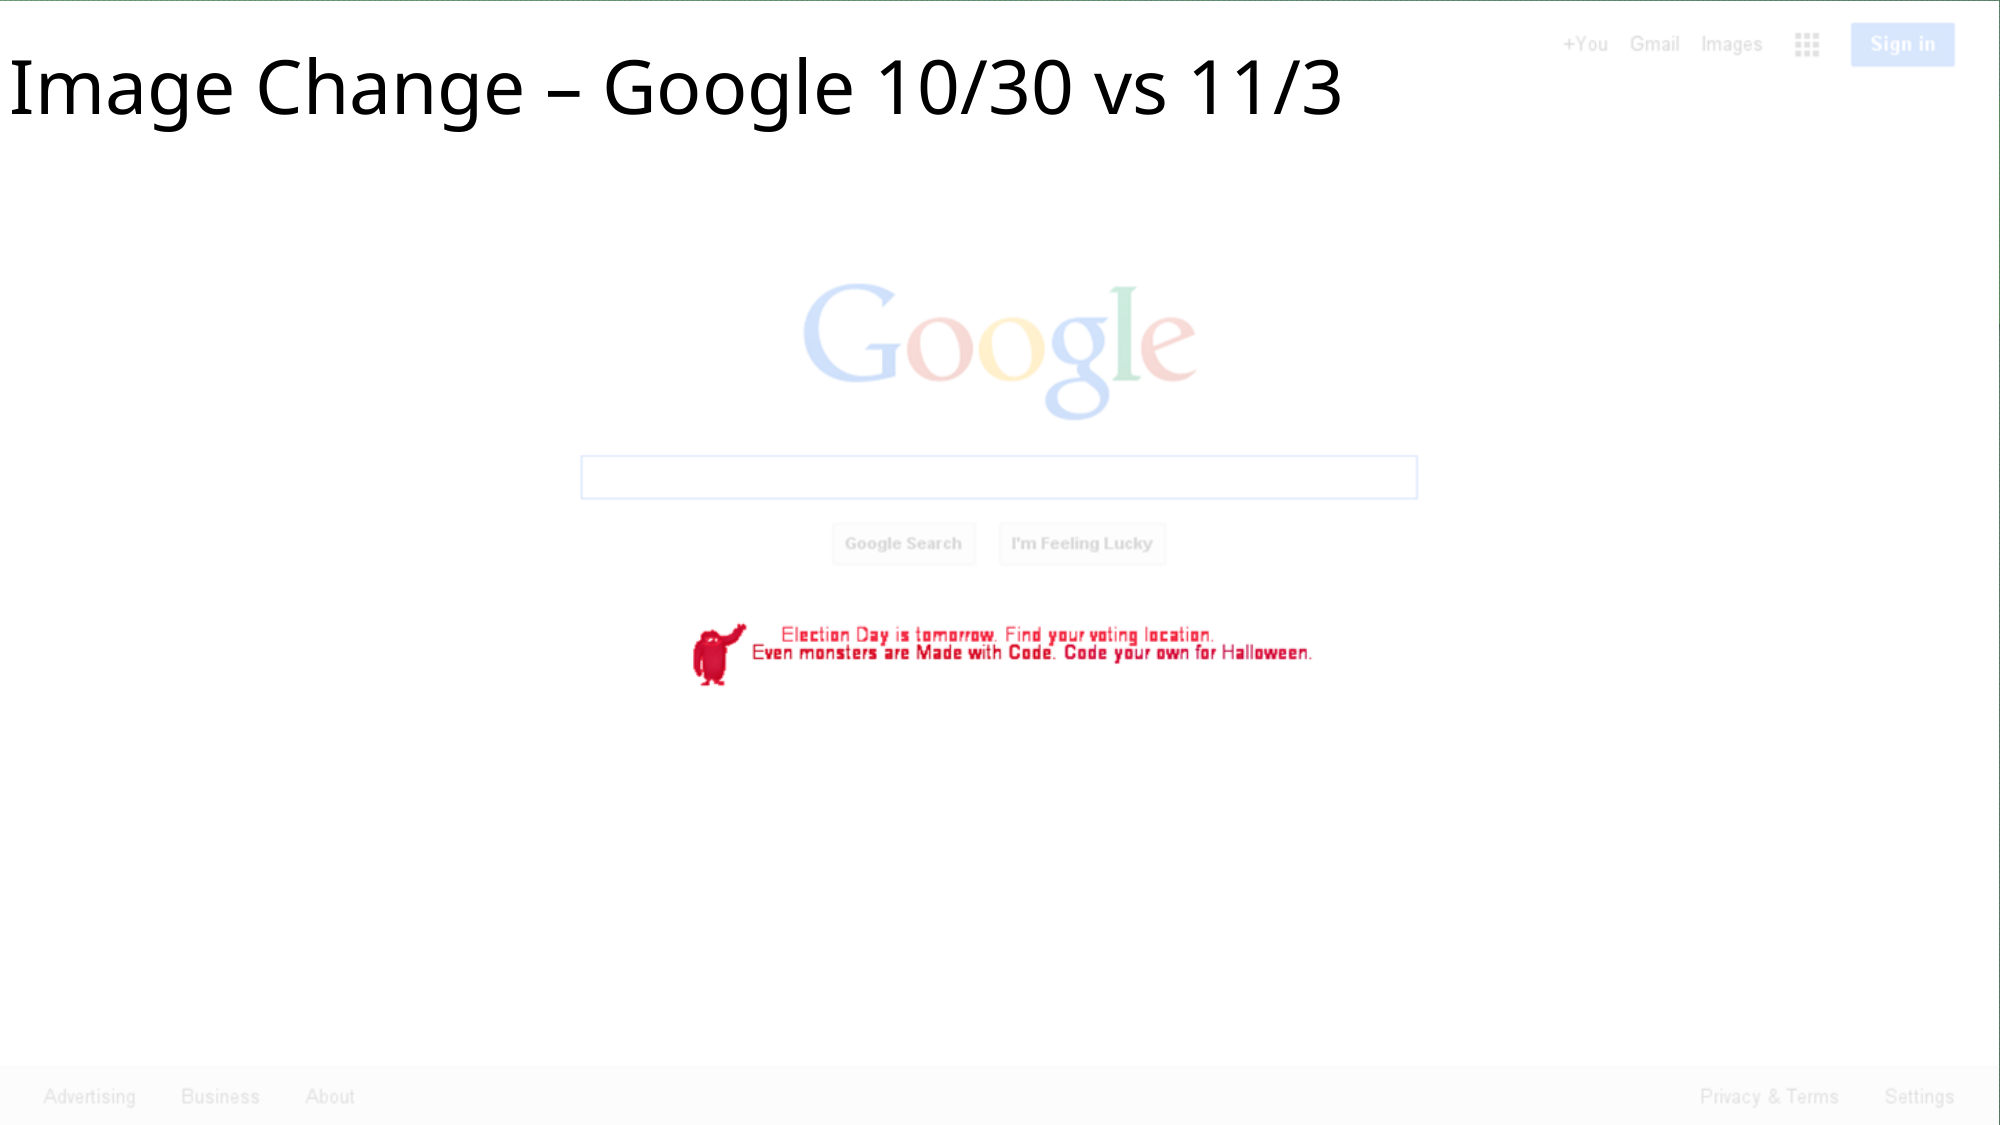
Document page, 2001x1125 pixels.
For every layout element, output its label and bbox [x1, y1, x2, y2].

list [0, 1, 2000, 1125]
